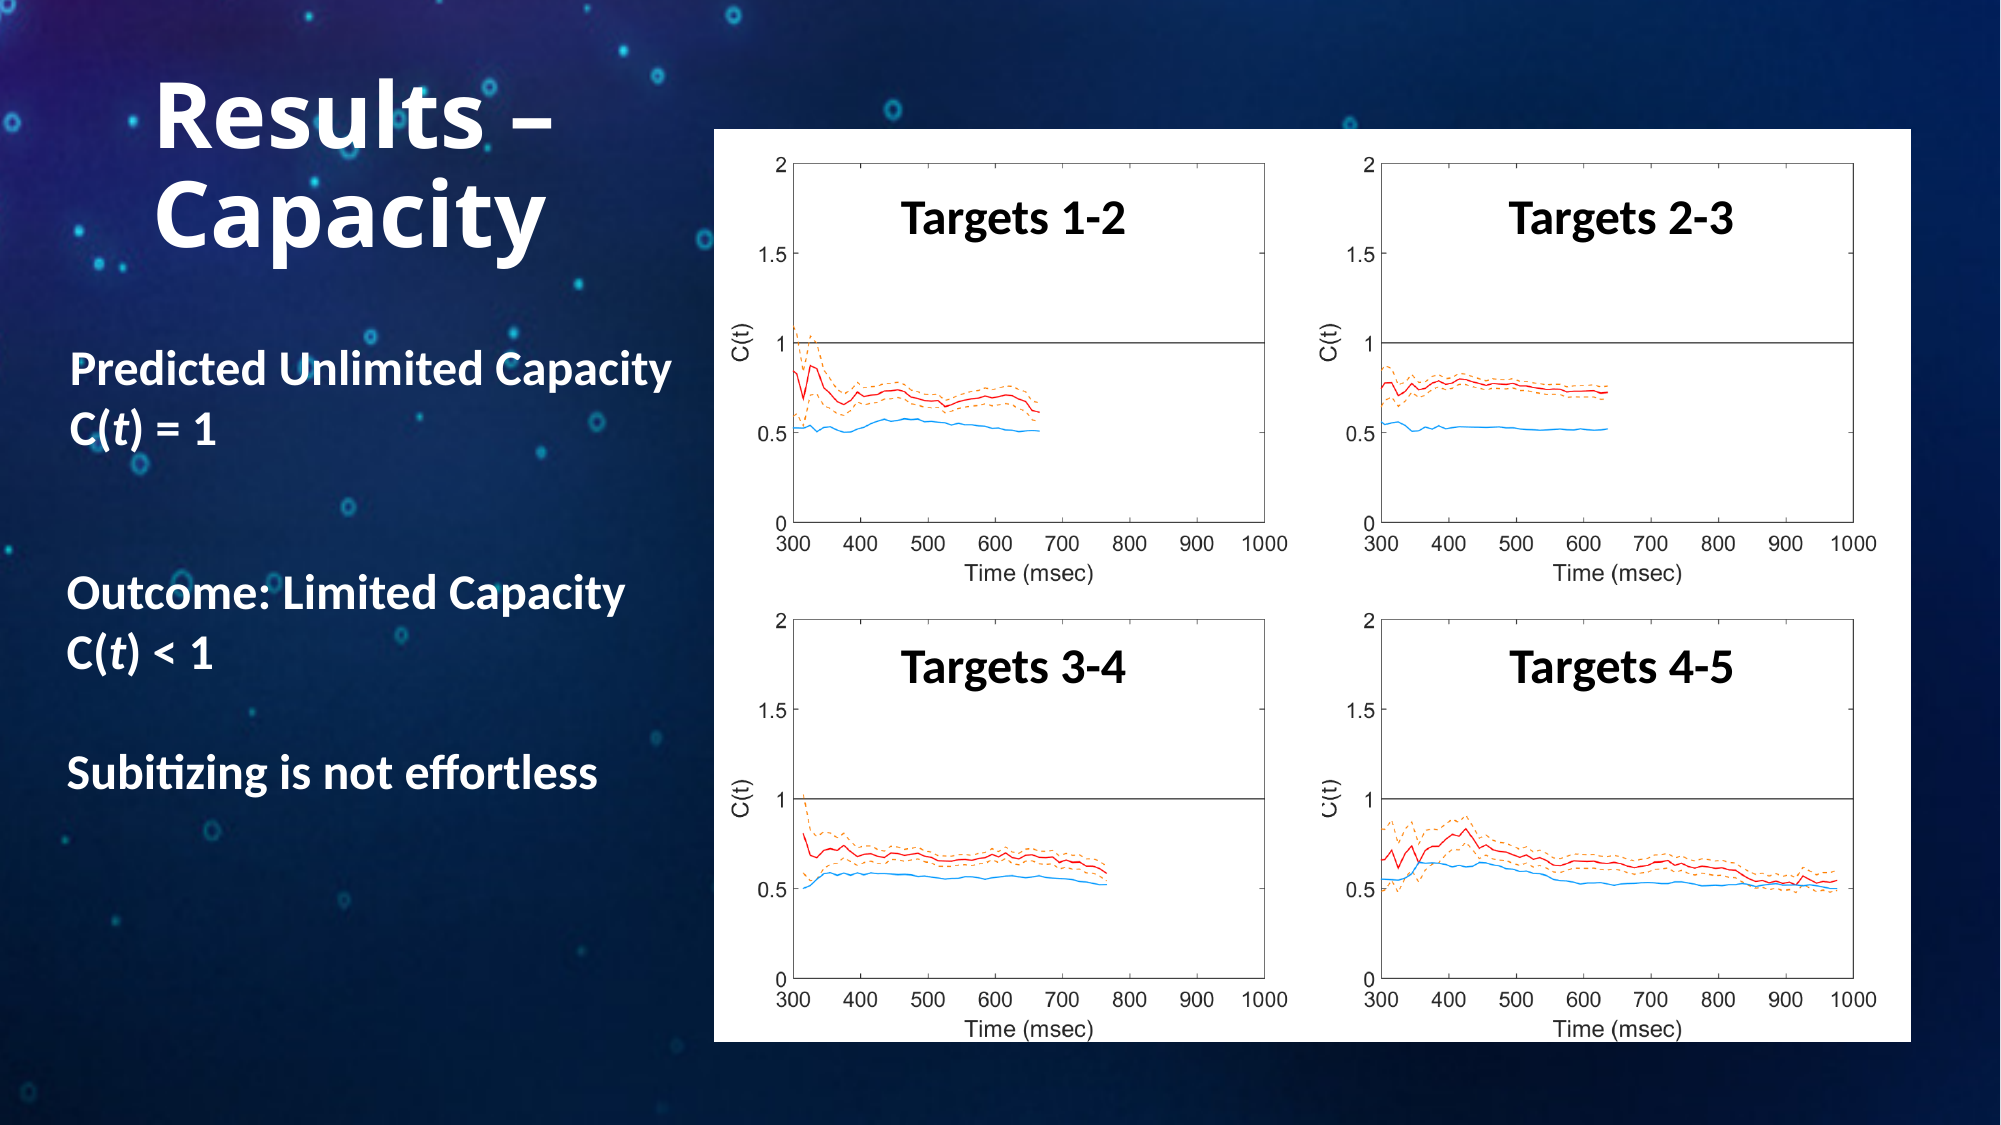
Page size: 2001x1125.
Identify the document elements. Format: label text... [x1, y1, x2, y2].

title Results – Capacity [137, 59, 1863, 278]
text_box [714, 129, 1302, 585]
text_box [714, 585, 1322, 1042]
text_box Outcome: Limited Capacity C(t) < 1 Subitizing is not effortless [51, 551, 714, 807]
picture [0, 0, 2001, 1125]
text_box Predicted Unlimited Capacity C(t) = 1 [55, 327, 688, 551]
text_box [1302, 129, 1911, 585]
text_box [1322, 585, 1911, 1042]
